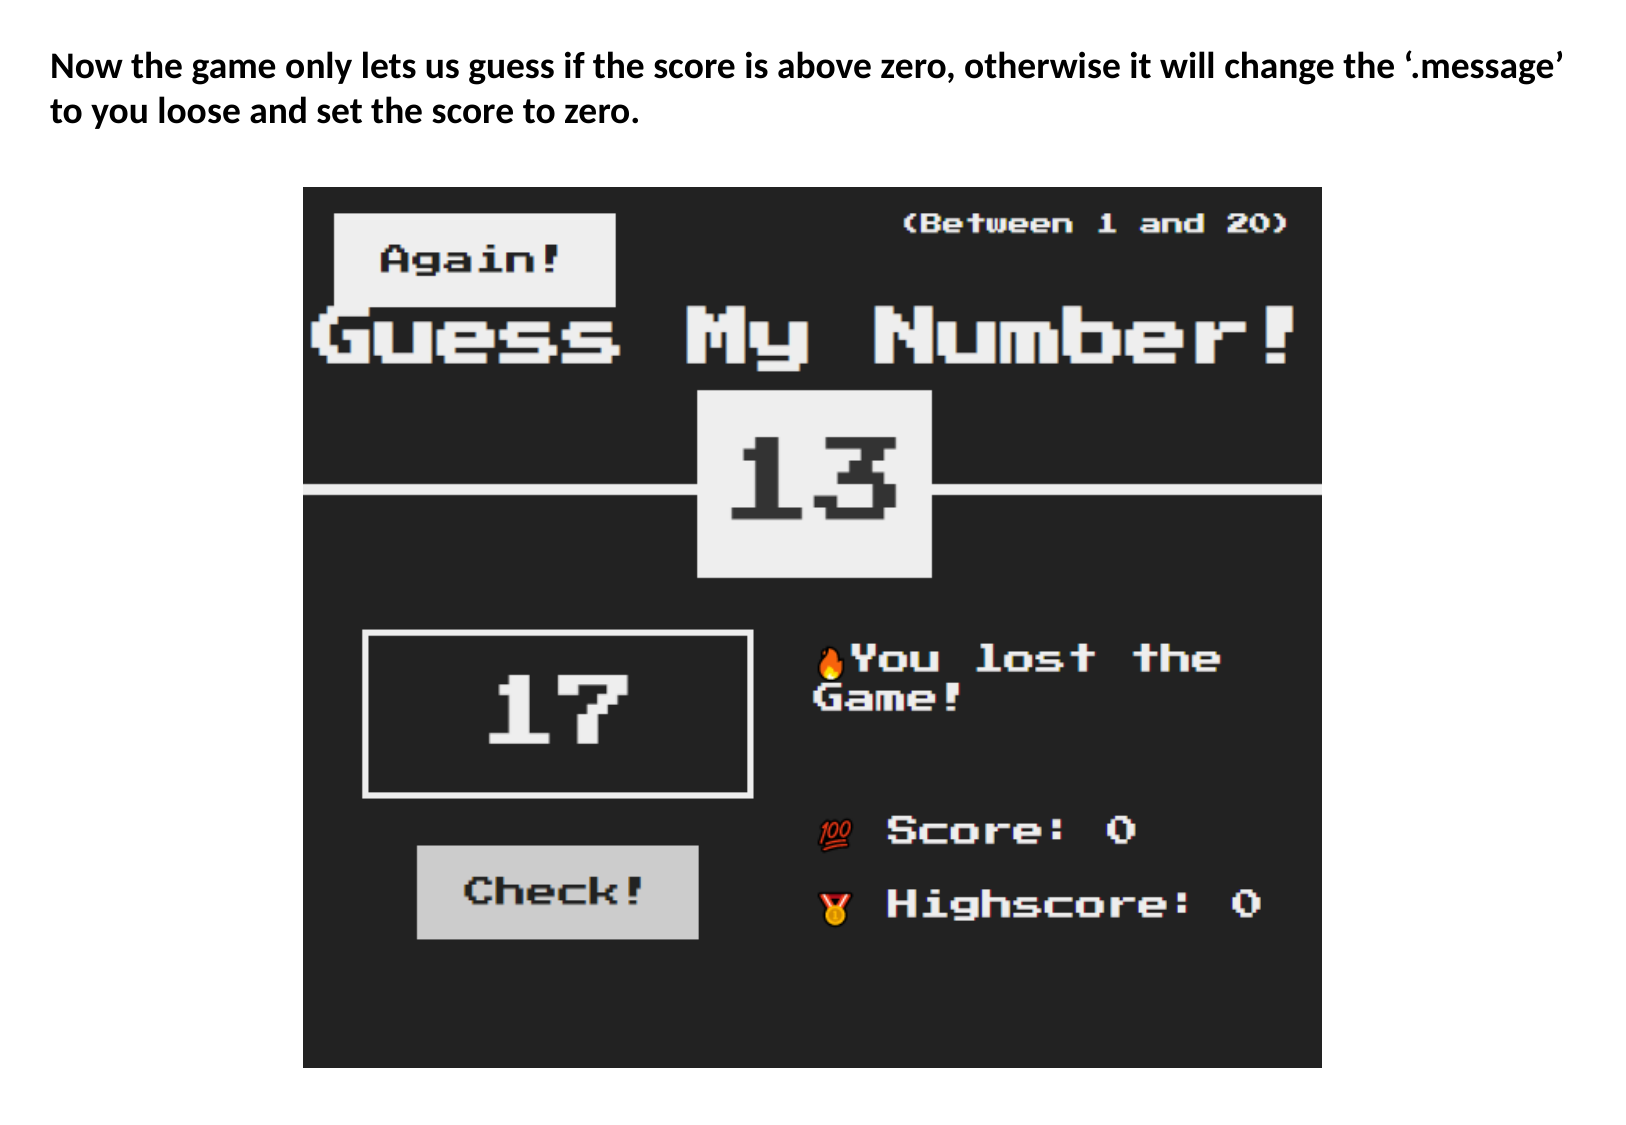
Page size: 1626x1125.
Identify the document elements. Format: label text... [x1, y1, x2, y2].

picture [303, 187, 1322, 1068]
text_box Now the game only lets us guess if the score is above zero, otherwise it will change the ‘.message’ to you loose and set the score to zero. [35, 33, 1590, 139]
